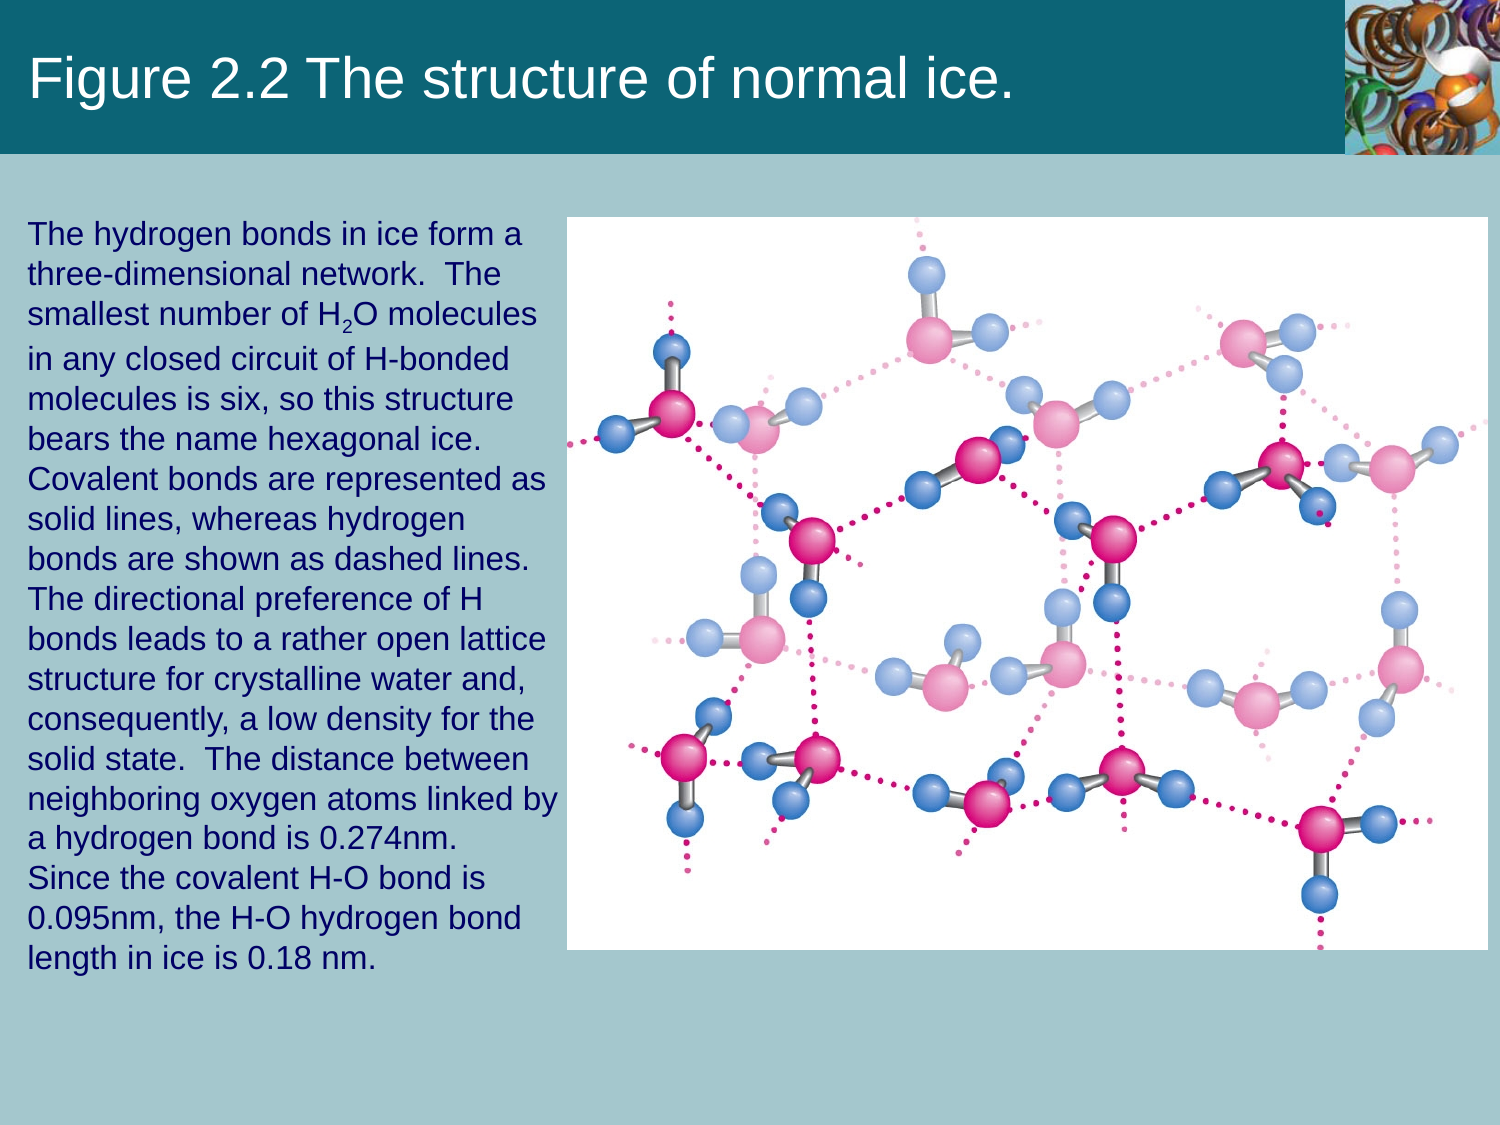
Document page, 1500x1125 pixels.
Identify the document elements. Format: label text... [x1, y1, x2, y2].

picture [1345, 0, 1500, 155]
picture [567, 217, 1488, 951]
text_box The hydrogen bonds in ice form a three-dimensional network. The smallest number of H2O molecules in any closed circuit of H-bonded molecules is six, so this structure bears the name hexagonal ice. Covalent bonds are represented as solid lines, whereas hydrogen bonds are shown as dashed lines. The directional preference of H bonds leads to a rather open lattice structure for crystalline water and, consequently, a low density for the solid state. The distance between neighboring oxygen atoms linked by a hydrogen bond is 0.274nm. Since the covalent H-O bond is 0.095nm, the H-O hydrogen bond length in ice is 0.18 nm. [12, 204, 575, 984]
title Figure 2.2 The structure of normal ice. [13, 0, 1313, 150]
